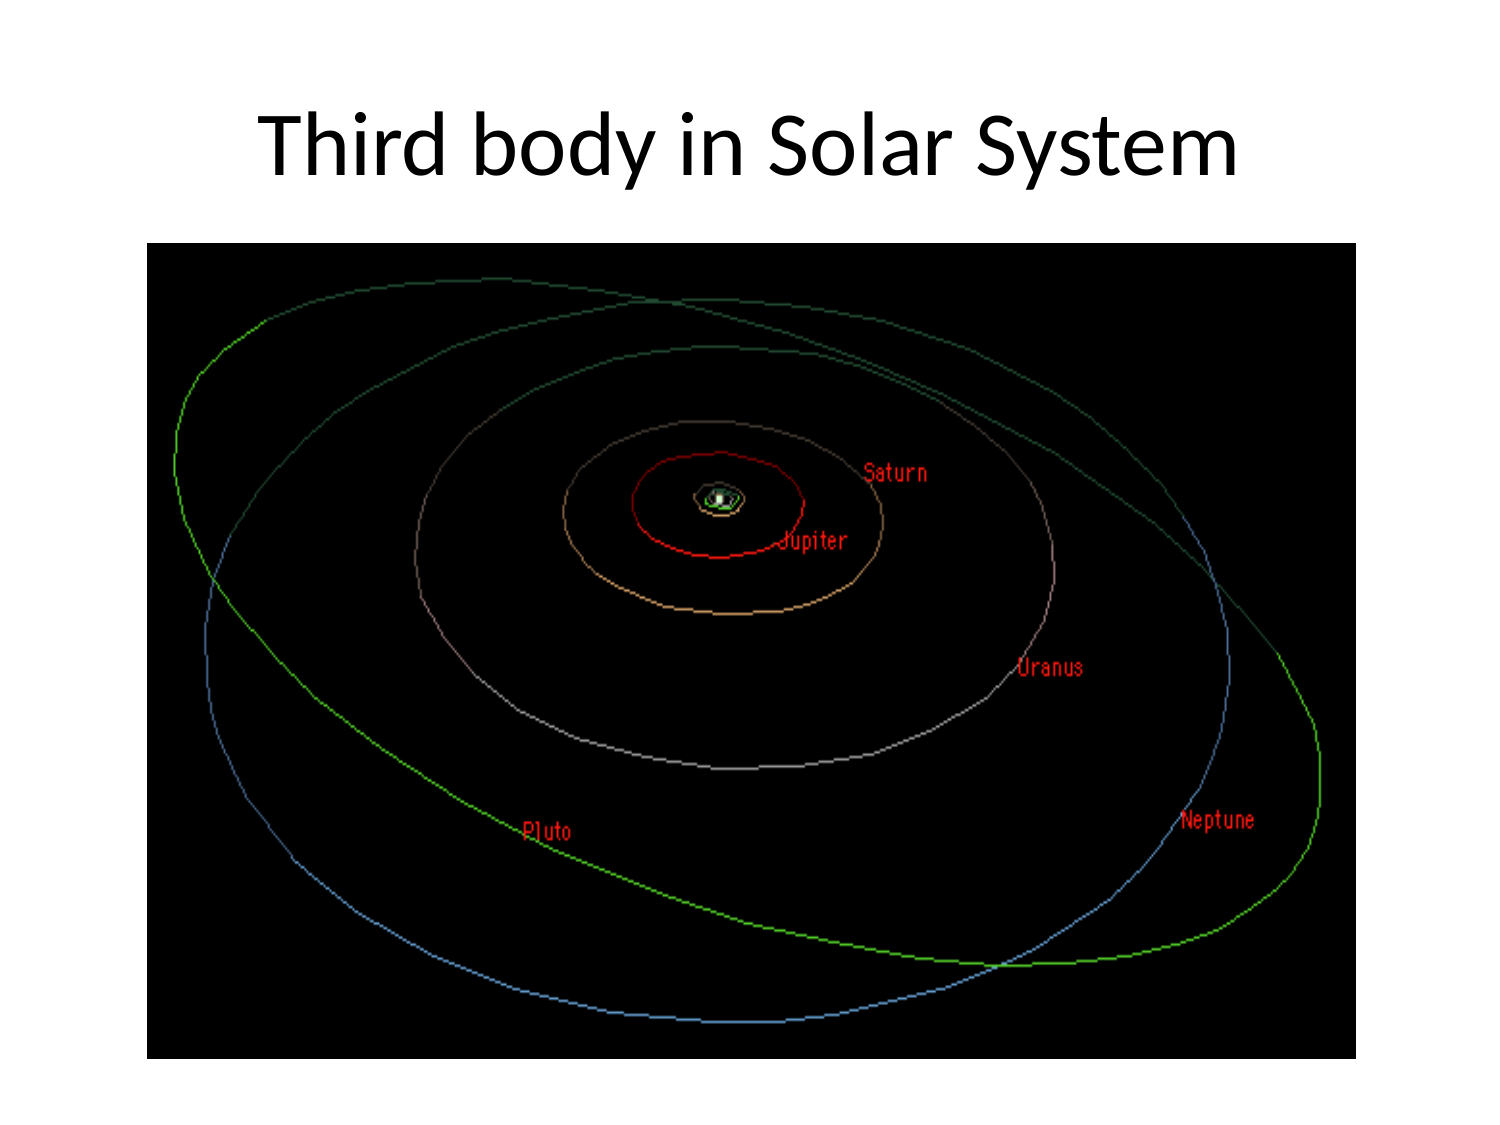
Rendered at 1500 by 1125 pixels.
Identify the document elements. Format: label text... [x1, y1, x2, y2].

picture [147, 243, 1356, 1059]
title Third body in Solar System [75, 45, 1425, 233]
